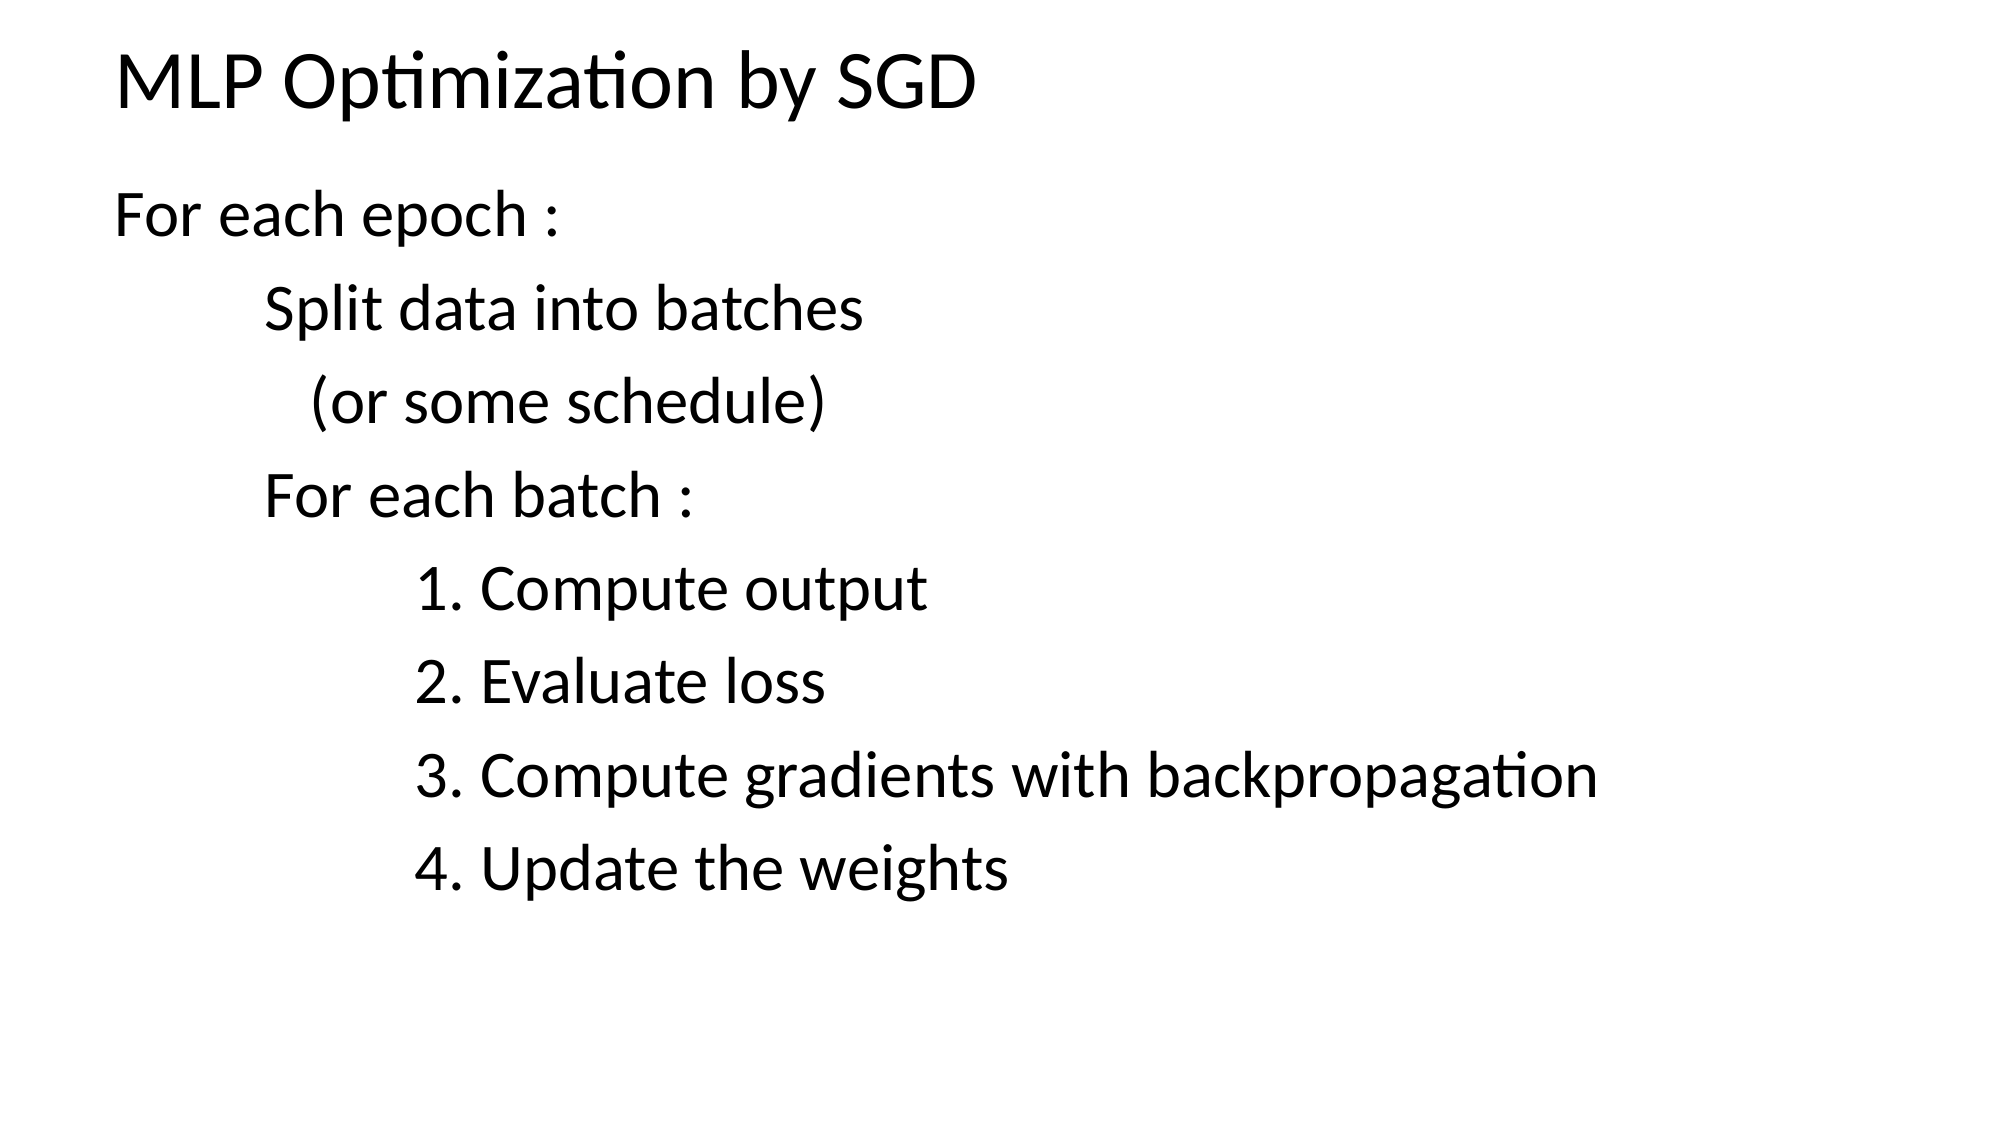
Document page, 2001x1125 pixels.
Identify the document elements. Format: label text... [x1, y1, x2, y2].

title MLP Optimization by SGD [99, 0, 1900, 150]
